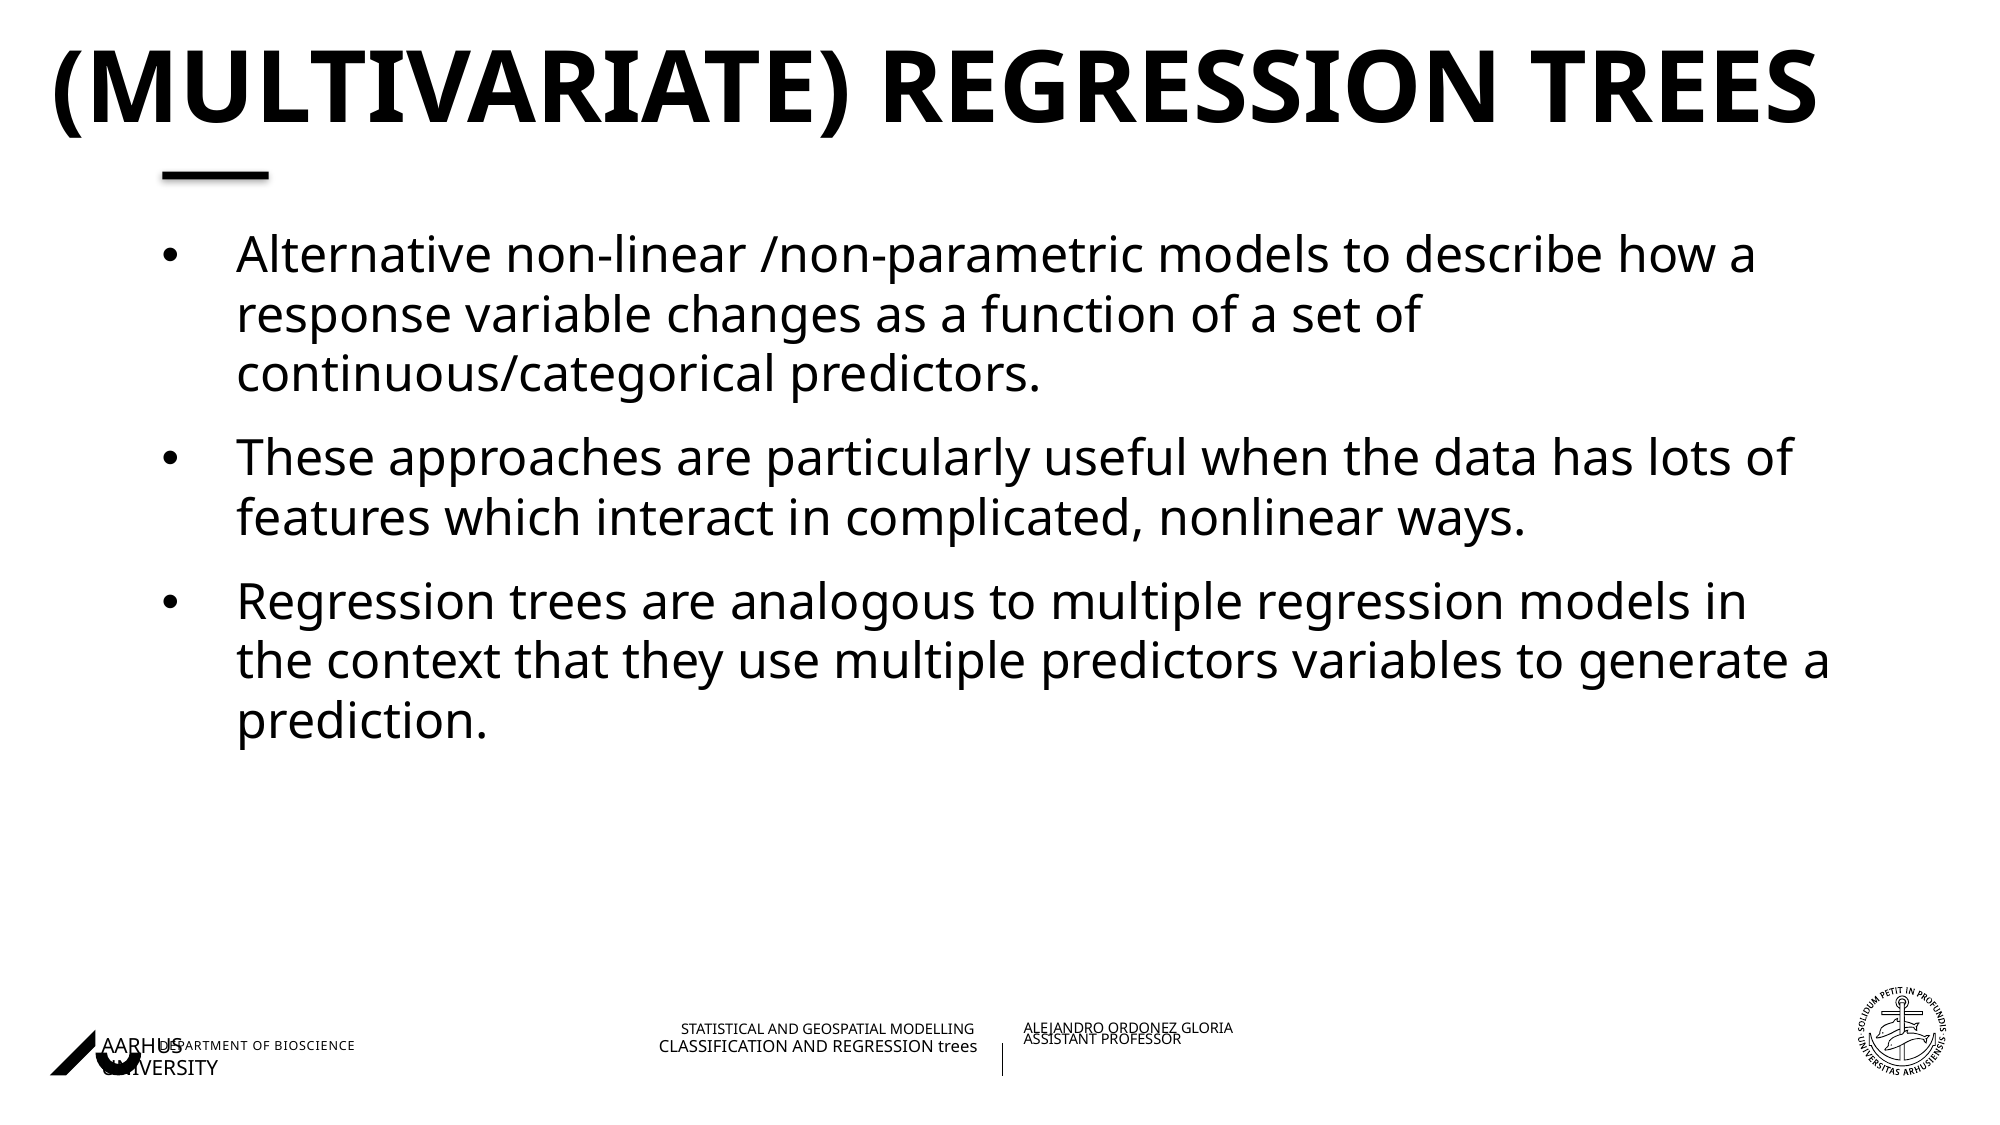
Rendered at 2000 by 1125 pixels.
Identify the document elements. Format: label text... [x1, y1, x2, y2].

list Alternative non-linear /non-parametric models to describe how a response variable changes as a function of a set of continuous/categorical predictors. These approaches are particularly useful when the data has lots of features which interact in complicated, nonlinear ways. Regression trees are analogous to multiple regression models in the context that they use multiple predictors variables to generate a prediction. [161, 224, 1839, 968]
title (MULTIVARIATE) REGRESSION TREES [51, 37, 1948, 162]
